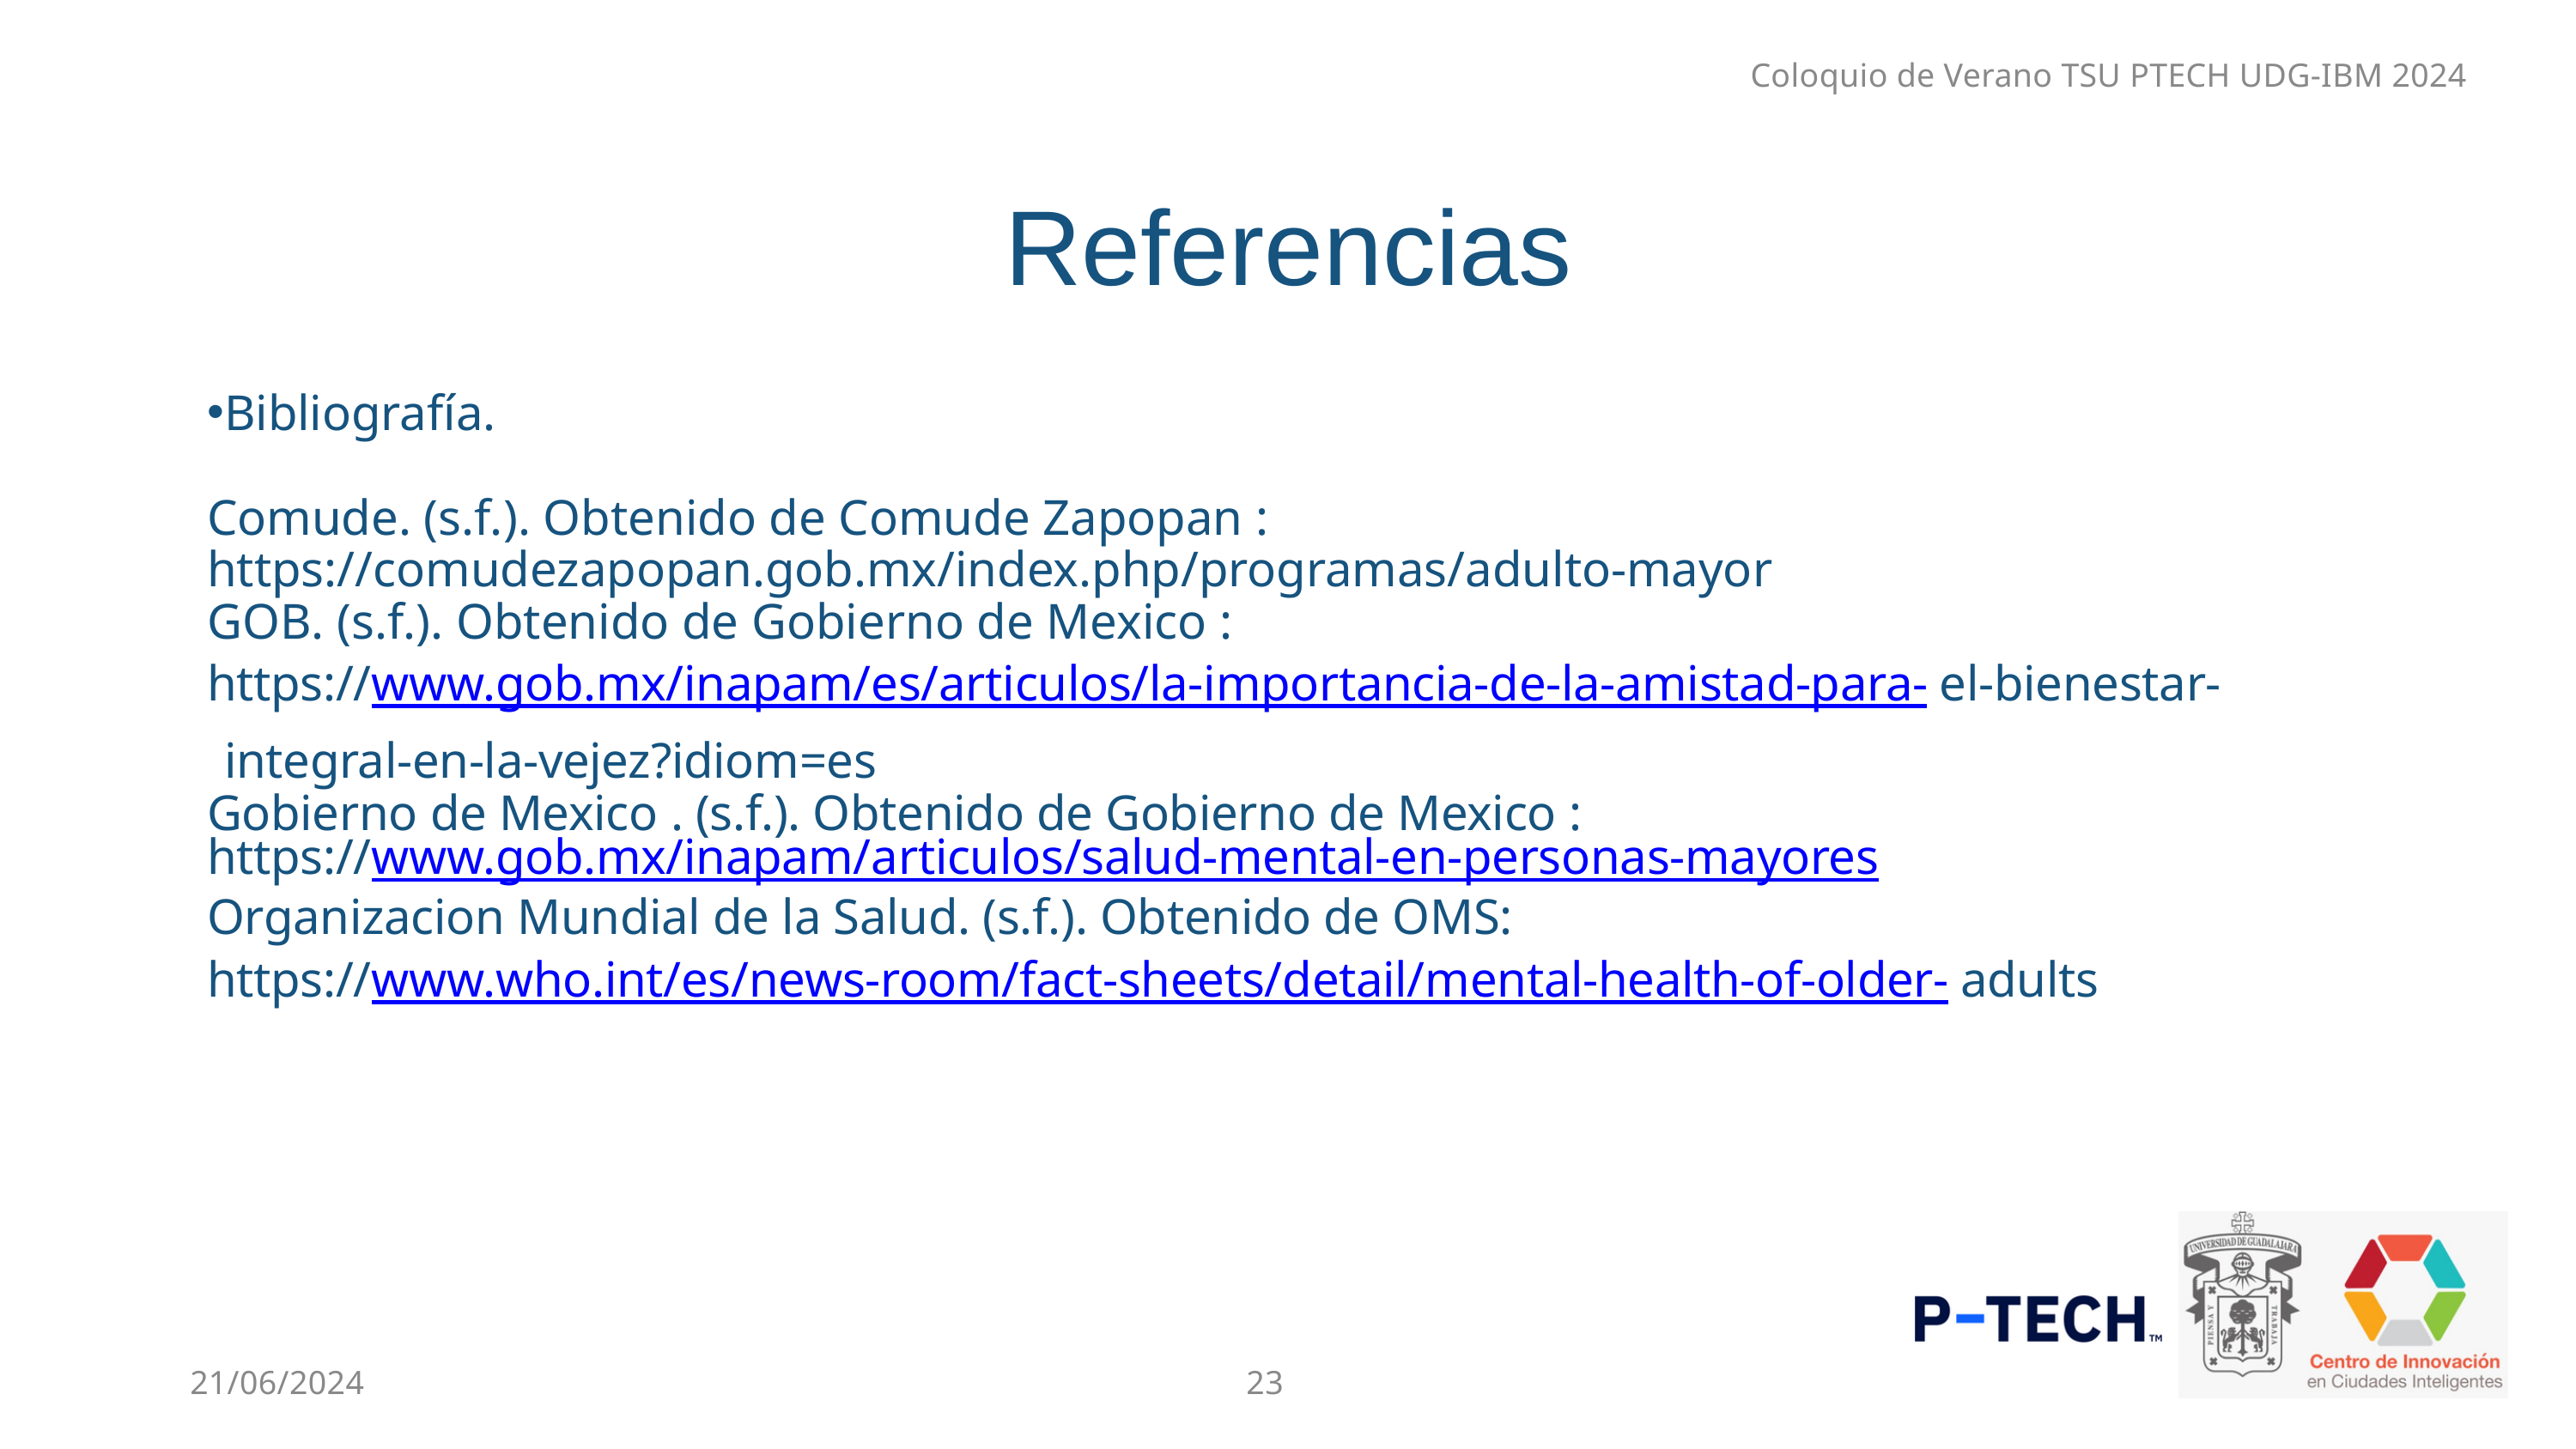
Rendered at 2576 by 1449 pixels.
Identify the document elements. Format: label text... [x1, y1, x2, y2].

text_box 23 [987, 1362, 1542, 1401]
text_box 21/06/2024 [190, 1362, 744, 1401]
text_box Referencias [190, 76, 2386, 387]
text_box [2178, 1211, 2508, 1398]
text_box Coloquio de Verano TSU PTECH UDG-IBM 2024 [1687, 55, 2531, 94]
text_box [1900, 1280, 2173, 1359]
text_box Bibliografía. Comude. (s.f.). Obtenido de Comude Zapopan : https://comudezapopan.gob.mx/index.php/programas/adulto-mayor GOB. (s.f.). Obtenido de Gobierno de Mexico : https://www.gob.mx/inapam/es/articulos/la-importancia-de-la-amistad-para- el-bienestar-integral-en-la-vejez?idiom=es Gobierno de Mexico . (s.f.). Obtenido de Gobierno de Mexico : https://www.gob.mx/inapam/articulos/salud-mental-en-personas-mayores Organizacion Mundial de la Salud. (s.f.). Obtenido de OMS: https://www.who.int/es/news-room/fact-sheets/detail/mental-health-of-older- adults [190, 387, 2386, 1067]
